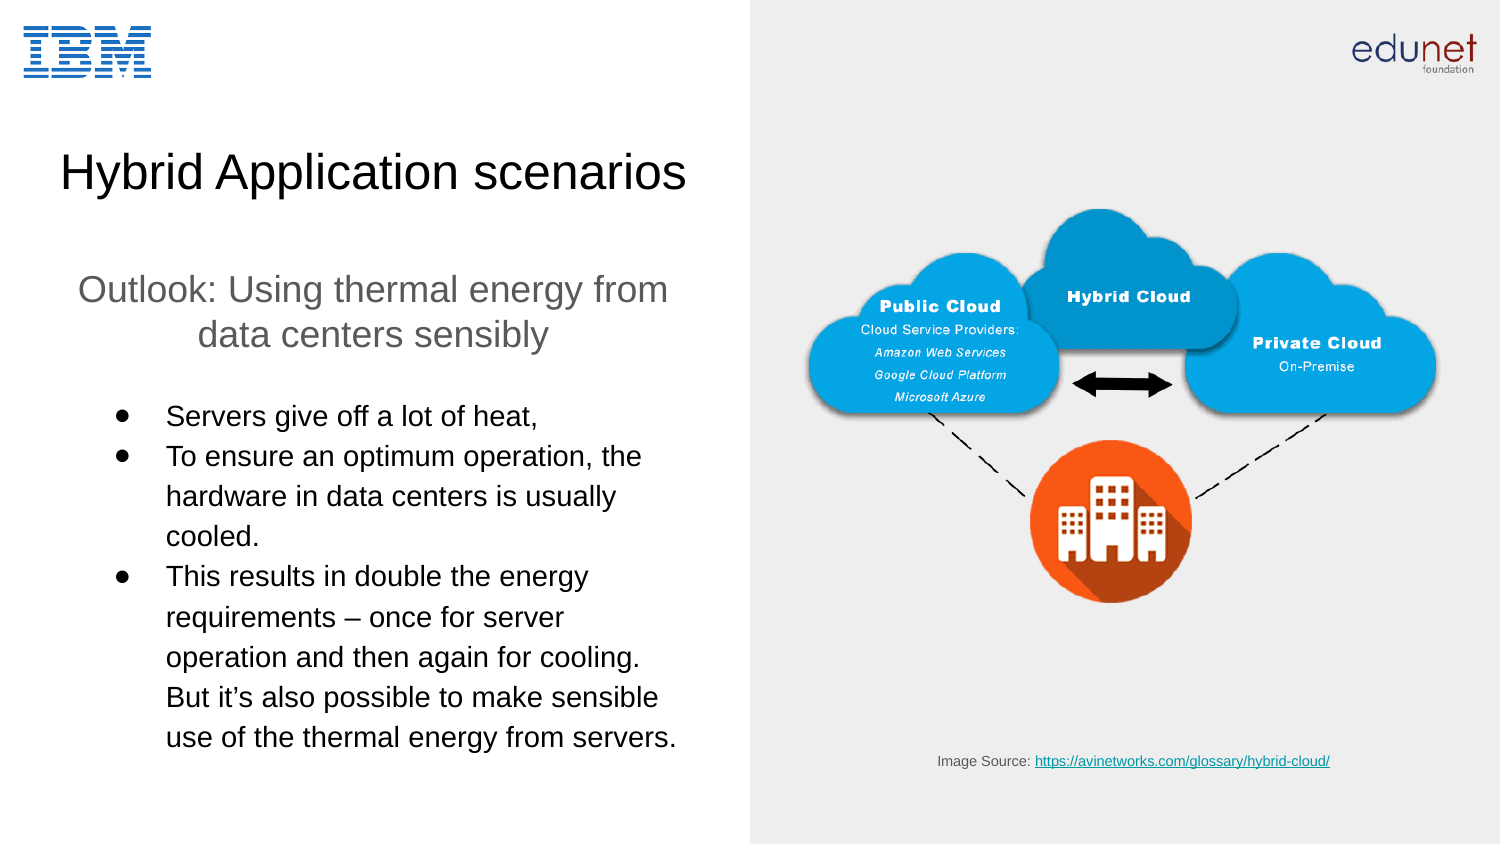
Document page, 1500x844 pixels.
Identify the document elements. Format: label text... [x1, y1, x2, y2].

list Servers give off a lot of heat, To ensure an optimum operation, the hardware in data centers is usually cooled. This results in double the energy requirements – once for server operation and then again for cooling. But it’s also possible to make sensible use of the thermal energy from servers. [75, 362, 706, 783]
list Image Source: https://avinetworks.com/glossary/hybrid-cloud/ [810, 734, 1457, 783]
picture [1350, 26, 1480, 78]
subtitle Outlook: Using thermal energy from data centers sensibly [41, 257, 706, 363]
picture [23, 26, 151, 78]
title Hybrid Application scenarios [41, 117, 706, 223]
picture [763, 142, 1477, 678]
